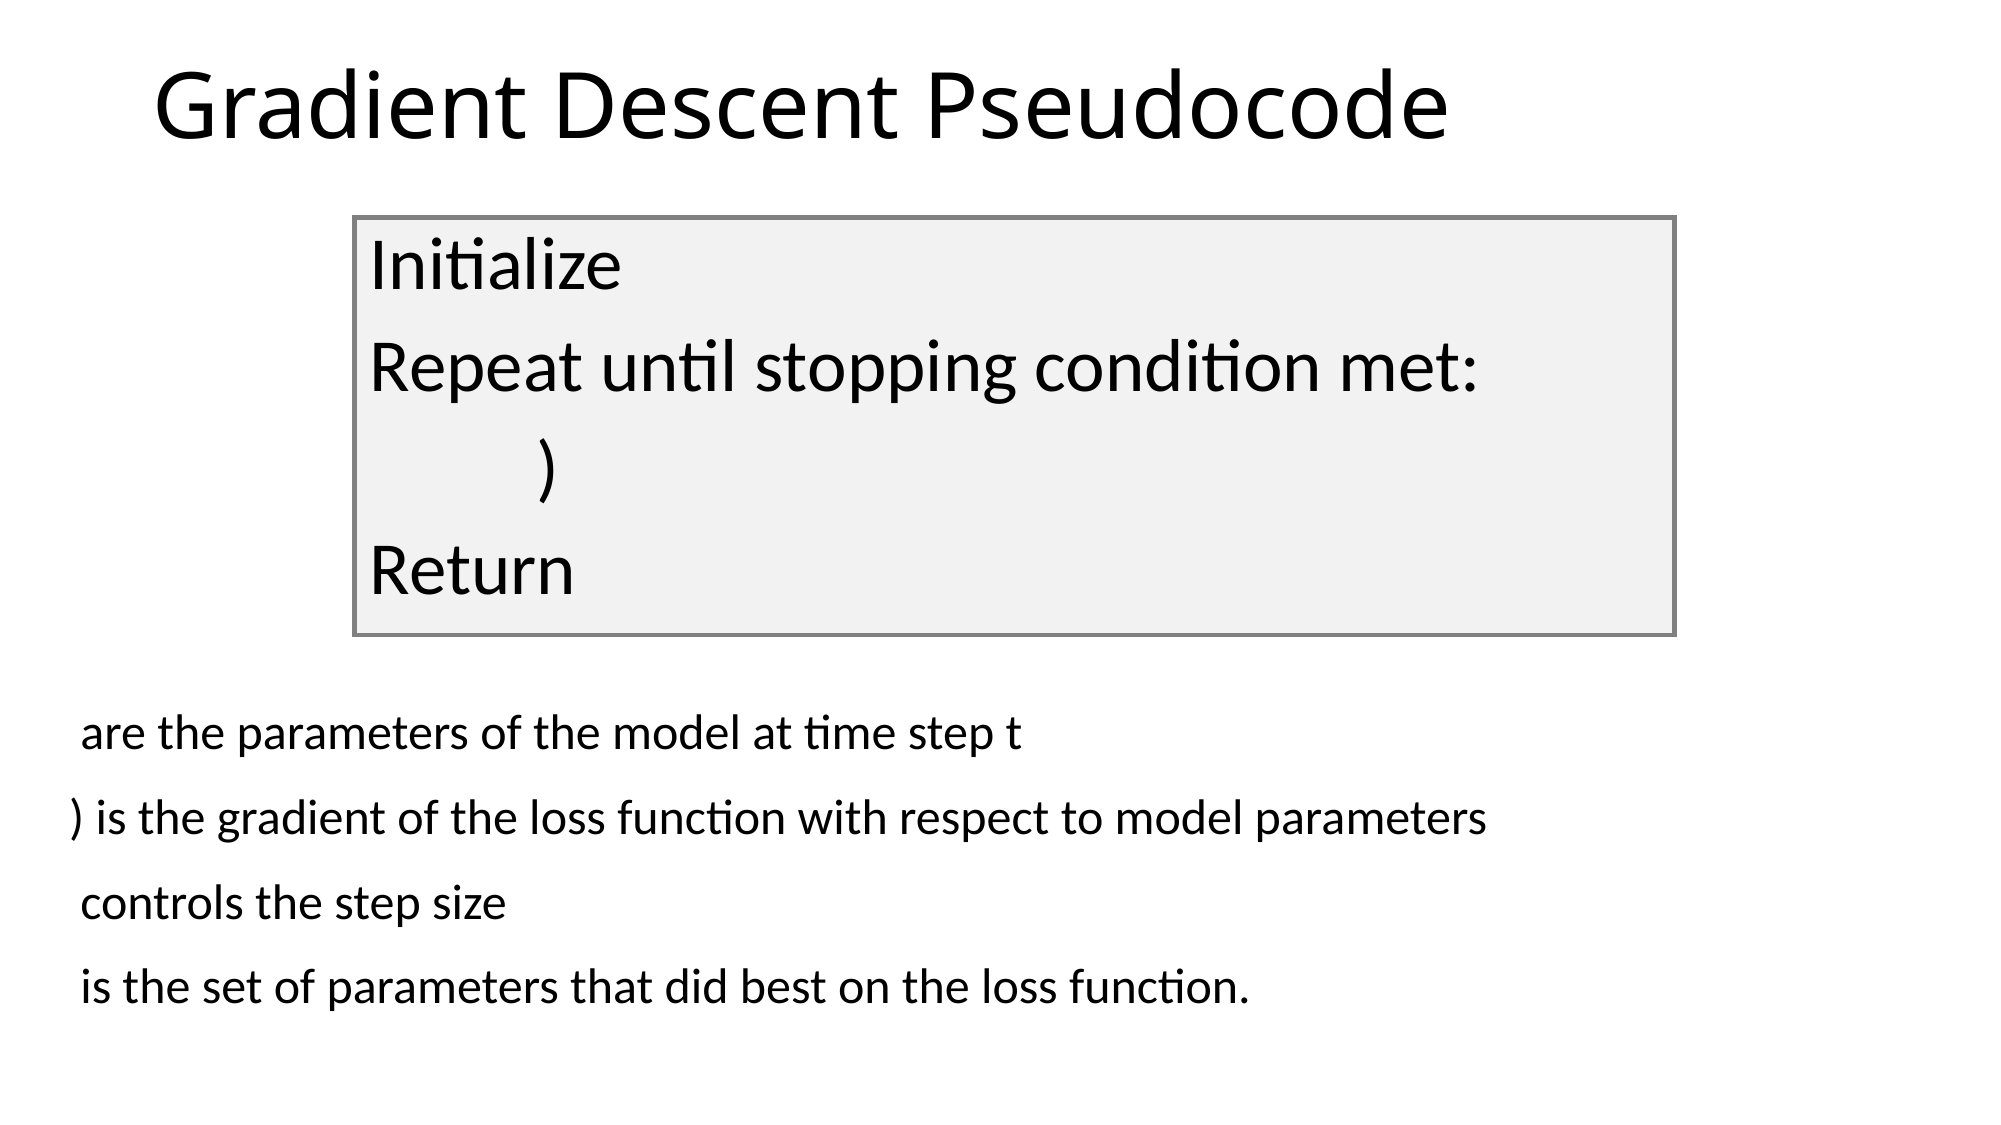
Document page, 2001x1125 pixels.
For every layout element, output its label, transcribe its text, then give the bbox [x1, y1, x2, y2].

title Gradient Descent Pseudocode [137, 0, 1863, 218]
